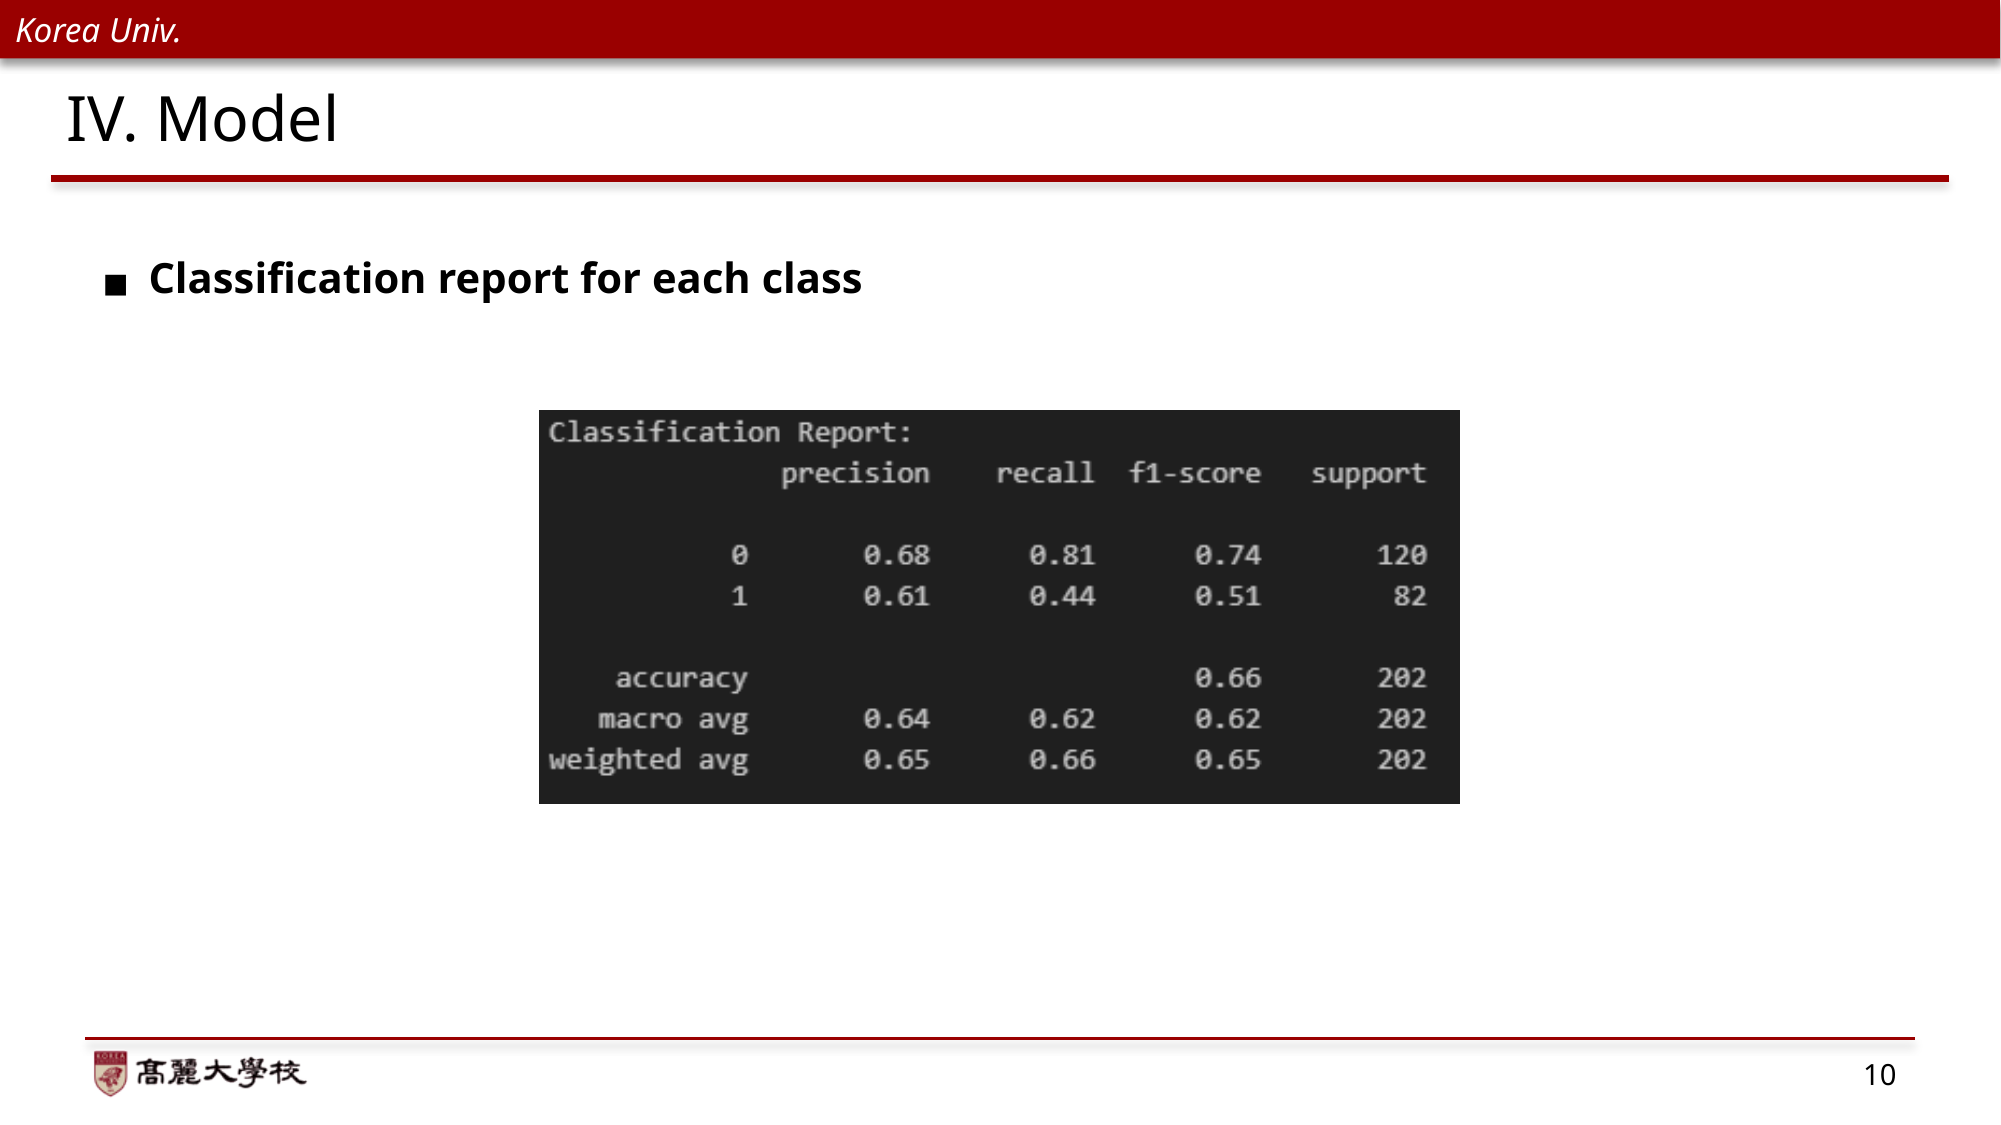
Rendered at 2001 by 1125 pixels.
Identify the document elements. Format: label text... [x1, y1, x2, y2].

picture [85, 1045, 313, 1106]
slide_number 10 [1827, 1046, 1912, 1106]
picture [538, 409, 1460, 804]
title IV. Model [51, 67, 1948, 175]
list Classification report for each class [86, 219, 1912, 995]
